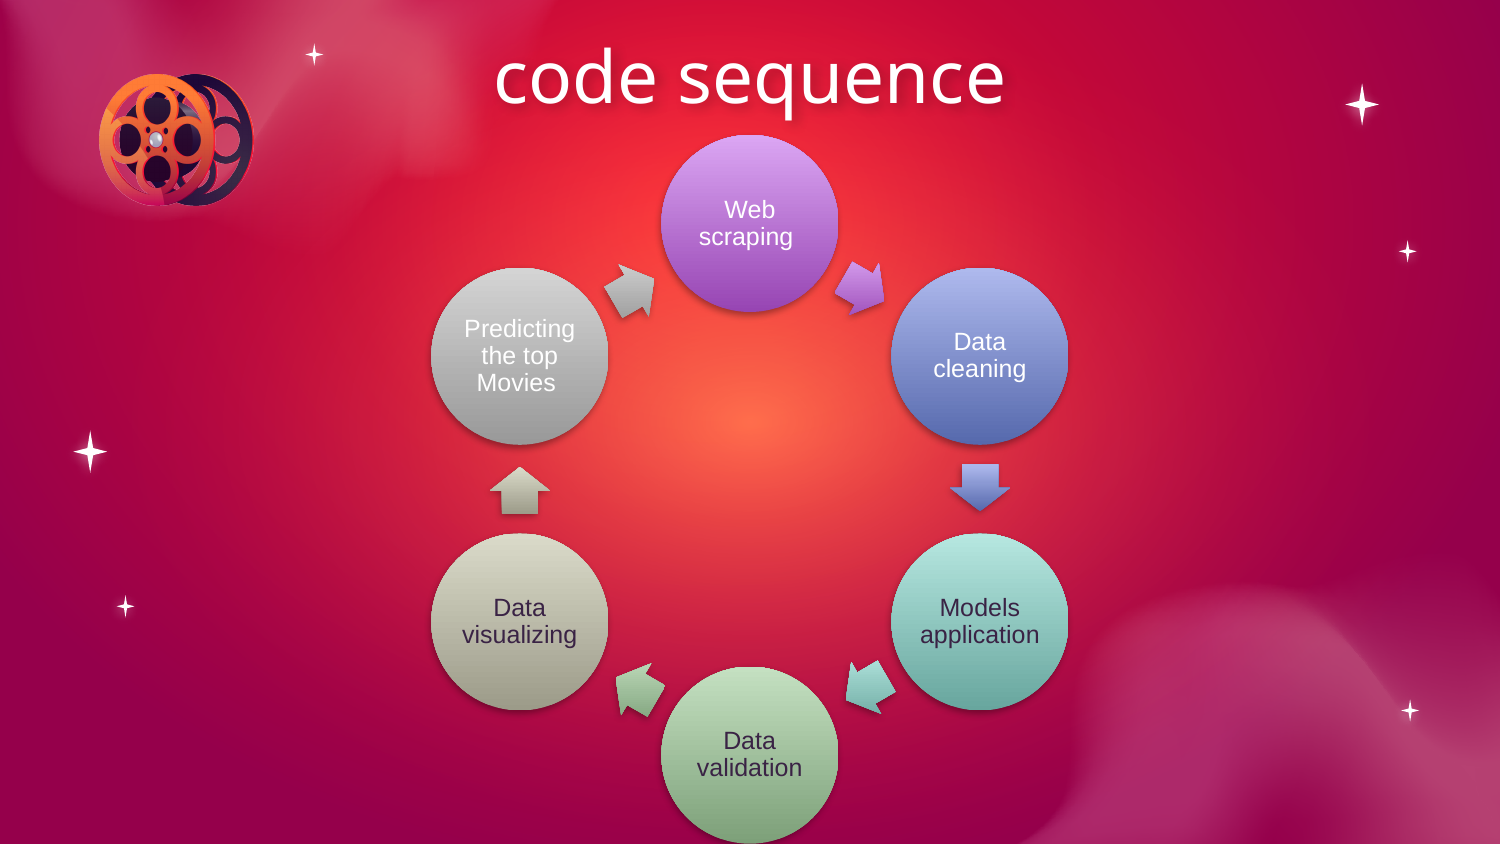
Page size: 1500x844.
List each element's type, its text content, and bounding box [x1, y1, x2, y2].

picture [0, 0, 1500, 844]
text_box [197, 134, 1303, 844]
title code sequence [118, 38, 1382, 111]
